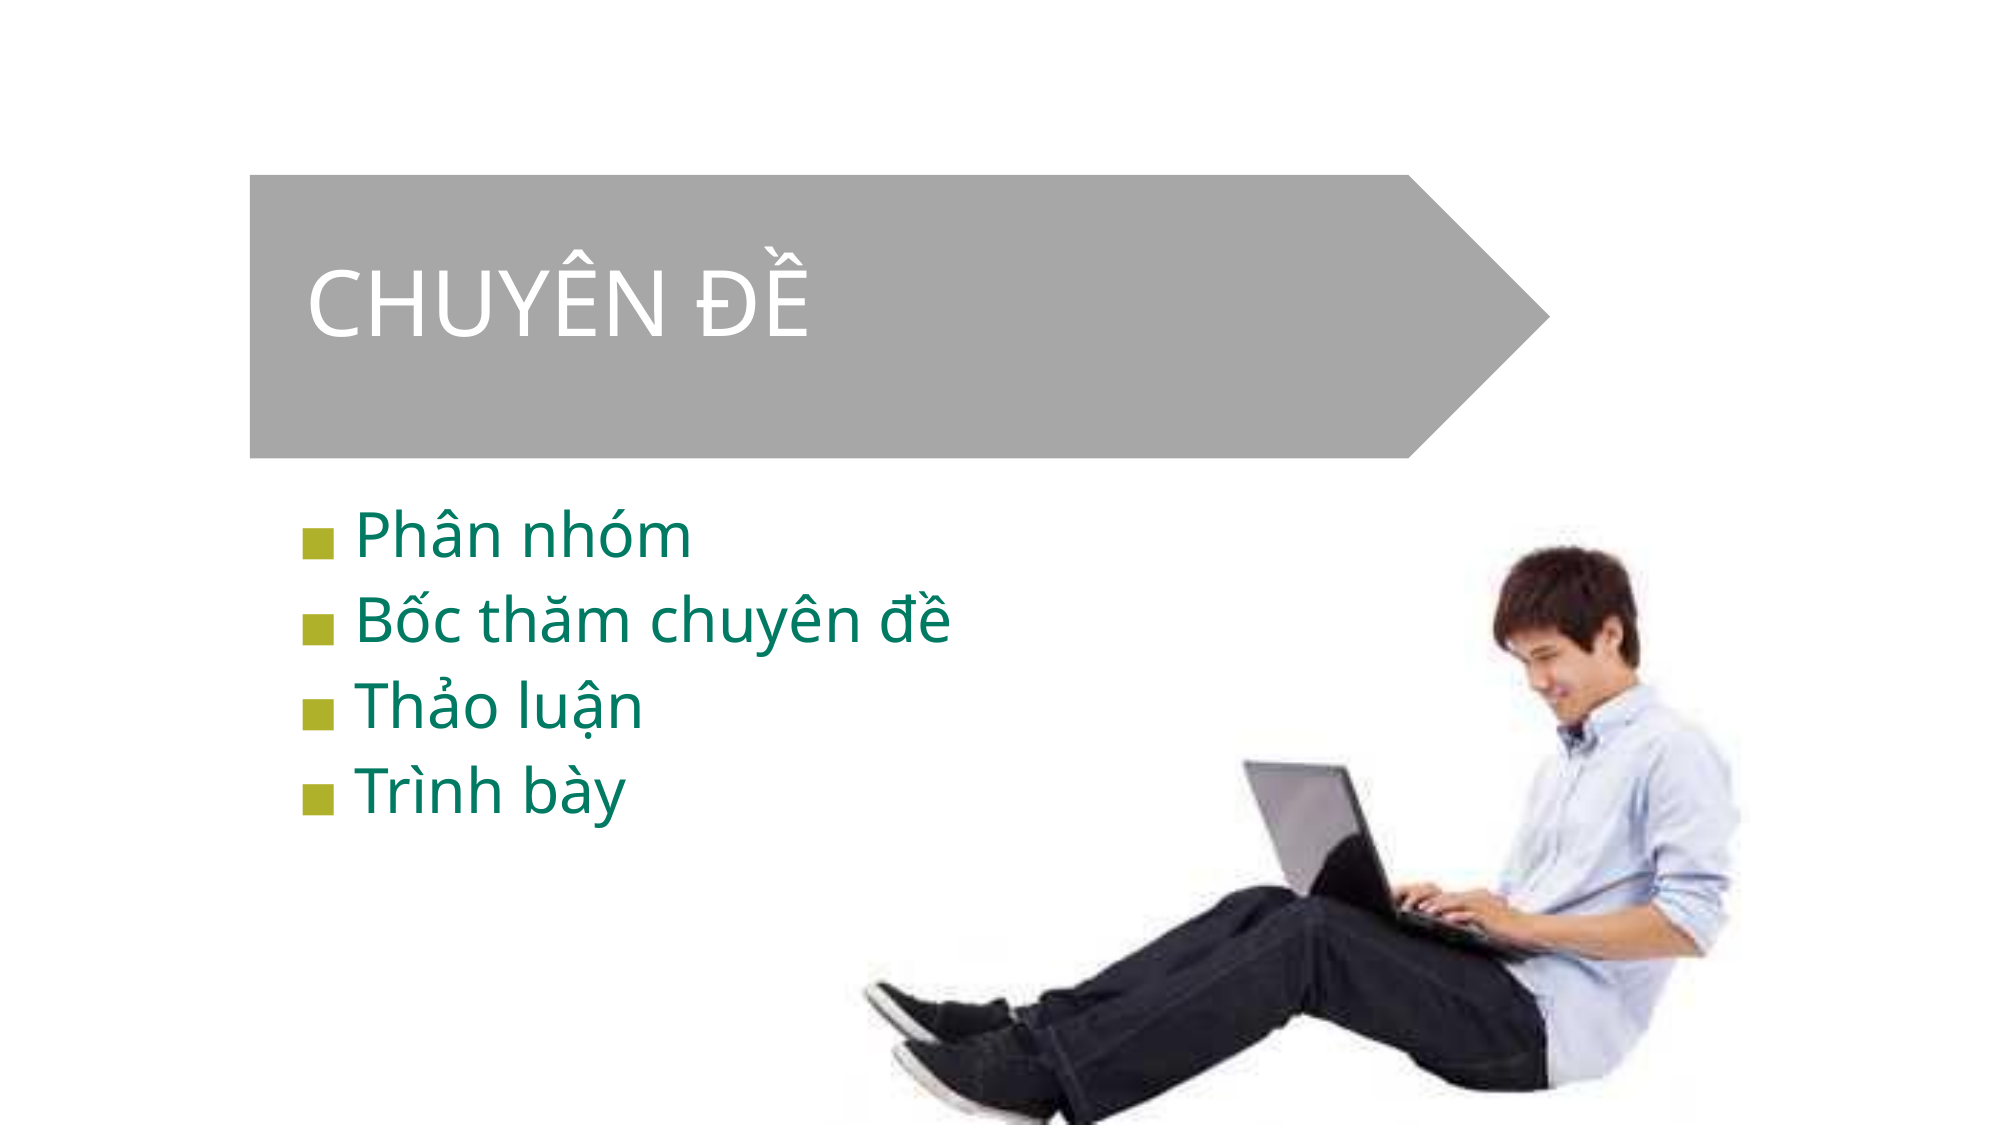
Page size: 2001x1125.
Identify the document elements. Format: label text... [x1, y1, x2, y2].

slide_number ‹#› [12, 708, 363, 1125]
text_box [249, 174, 1550, 459]
title Chuyên đề [297, 237, 1400, 367]
list Phân nhóm Bốc thăm chuyên đề Thảo luận Trình bày [290, 487, 1038, 980]
picture [822, 503, 1751, 1125]
